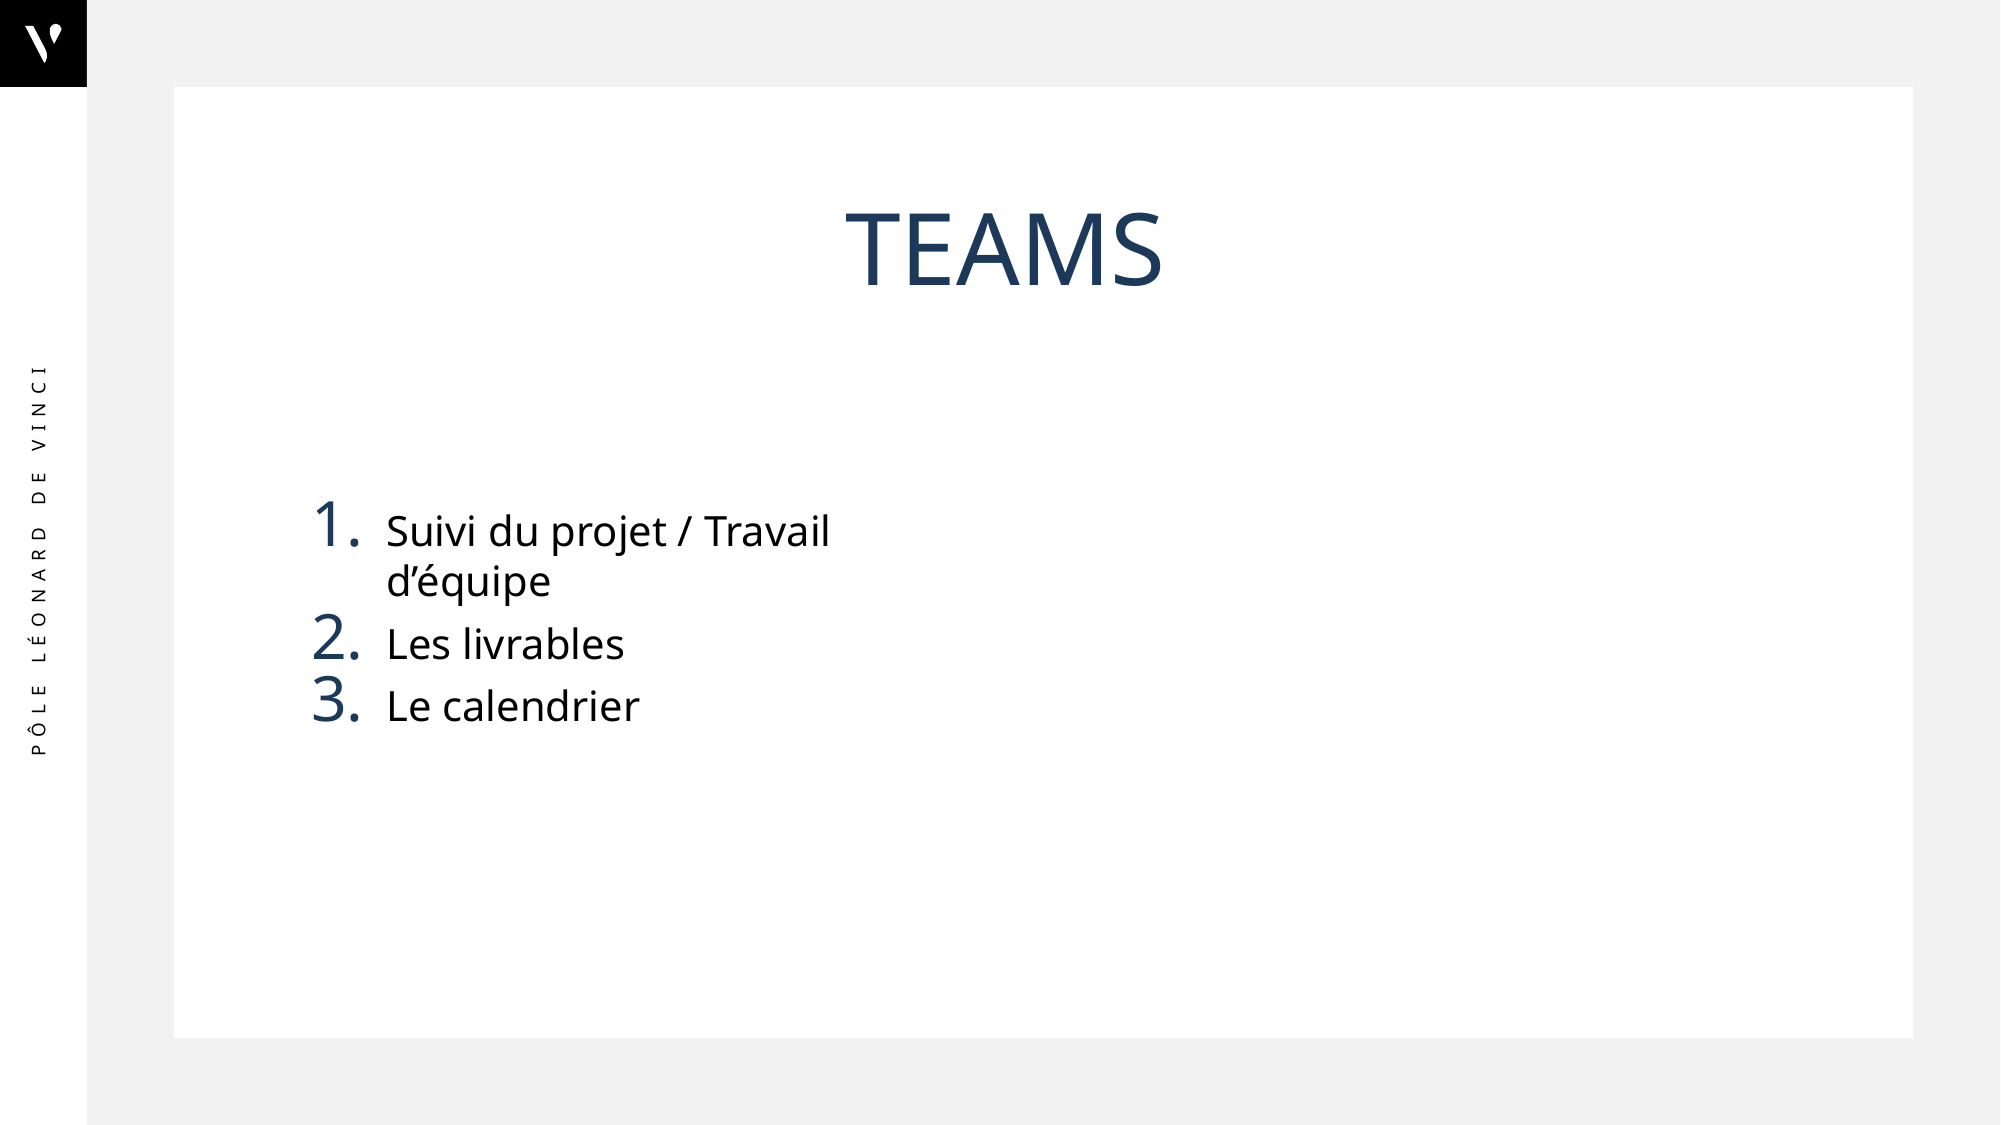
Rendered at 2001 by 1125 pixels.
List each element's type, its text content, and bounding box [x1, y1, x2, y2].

list teams [311, 199, 1701, 401]
list Suivi du projet / Travail d’équipe Les livrables Le calendrier [311, 505, 1701, 980]
